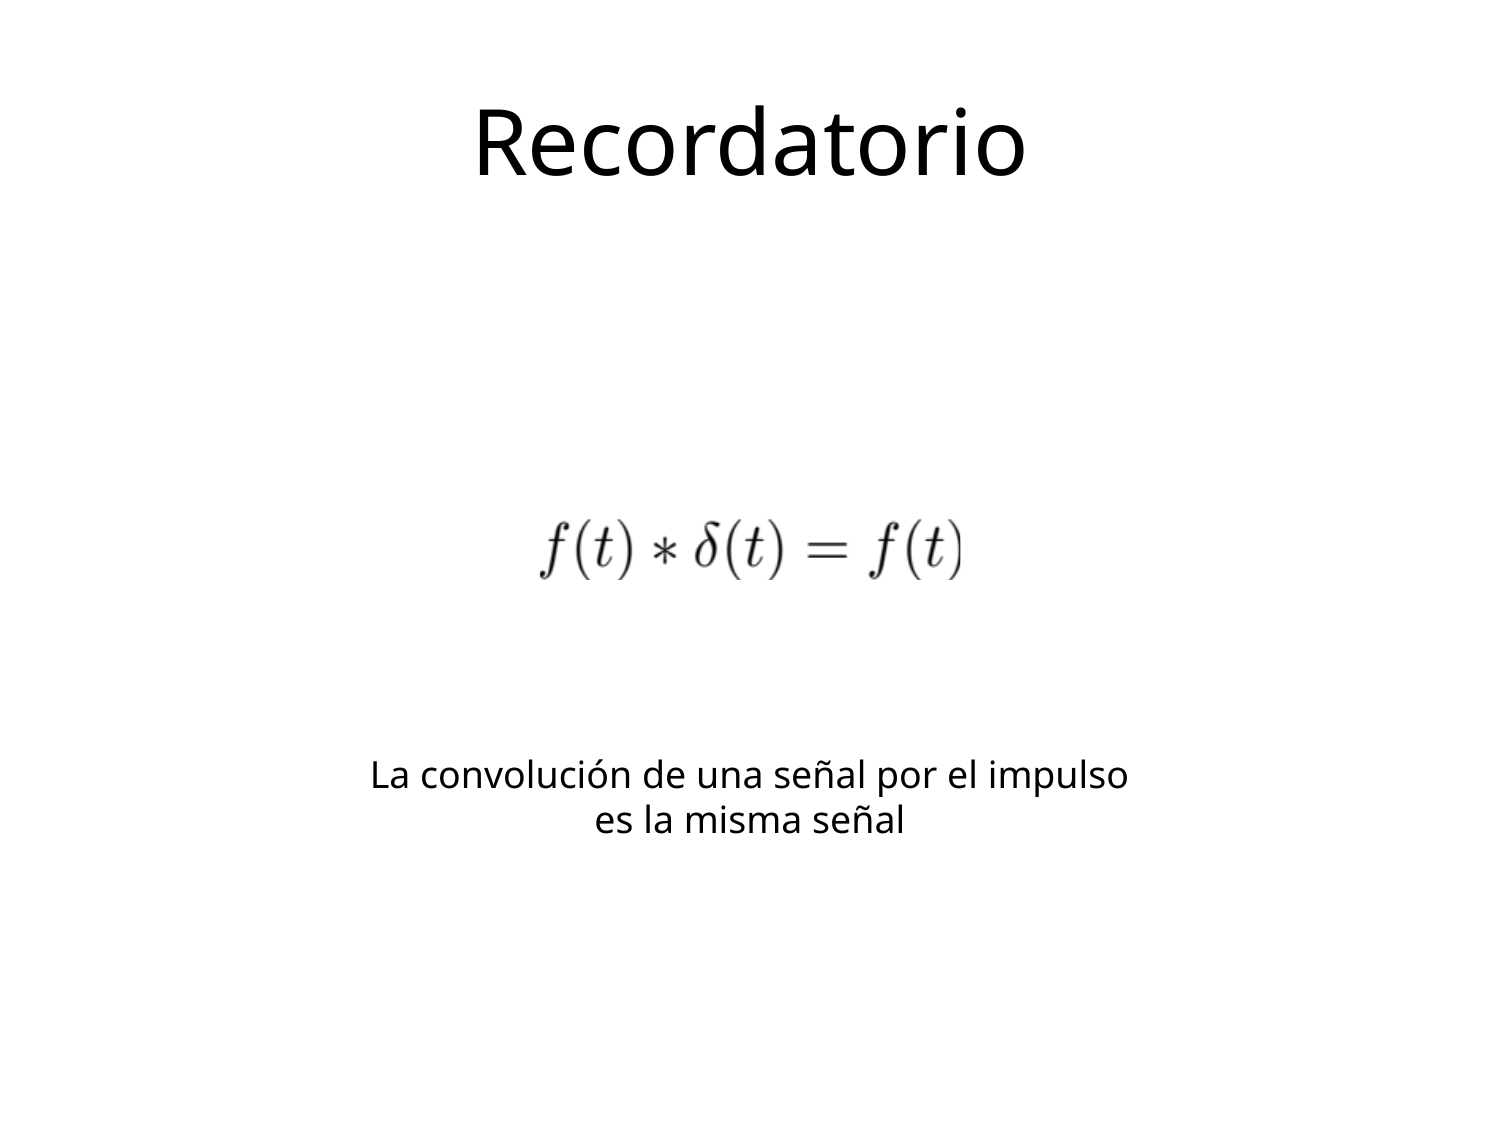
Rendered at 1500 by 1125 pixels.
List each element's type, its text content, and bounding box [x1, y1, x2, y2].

text_box La convolución de una señal por el impulso es la misma señal [355, 744, 1145, 849]
picture [539, 518, 961, 580]
title Recordatorio [74, 44, 1426, 233]
